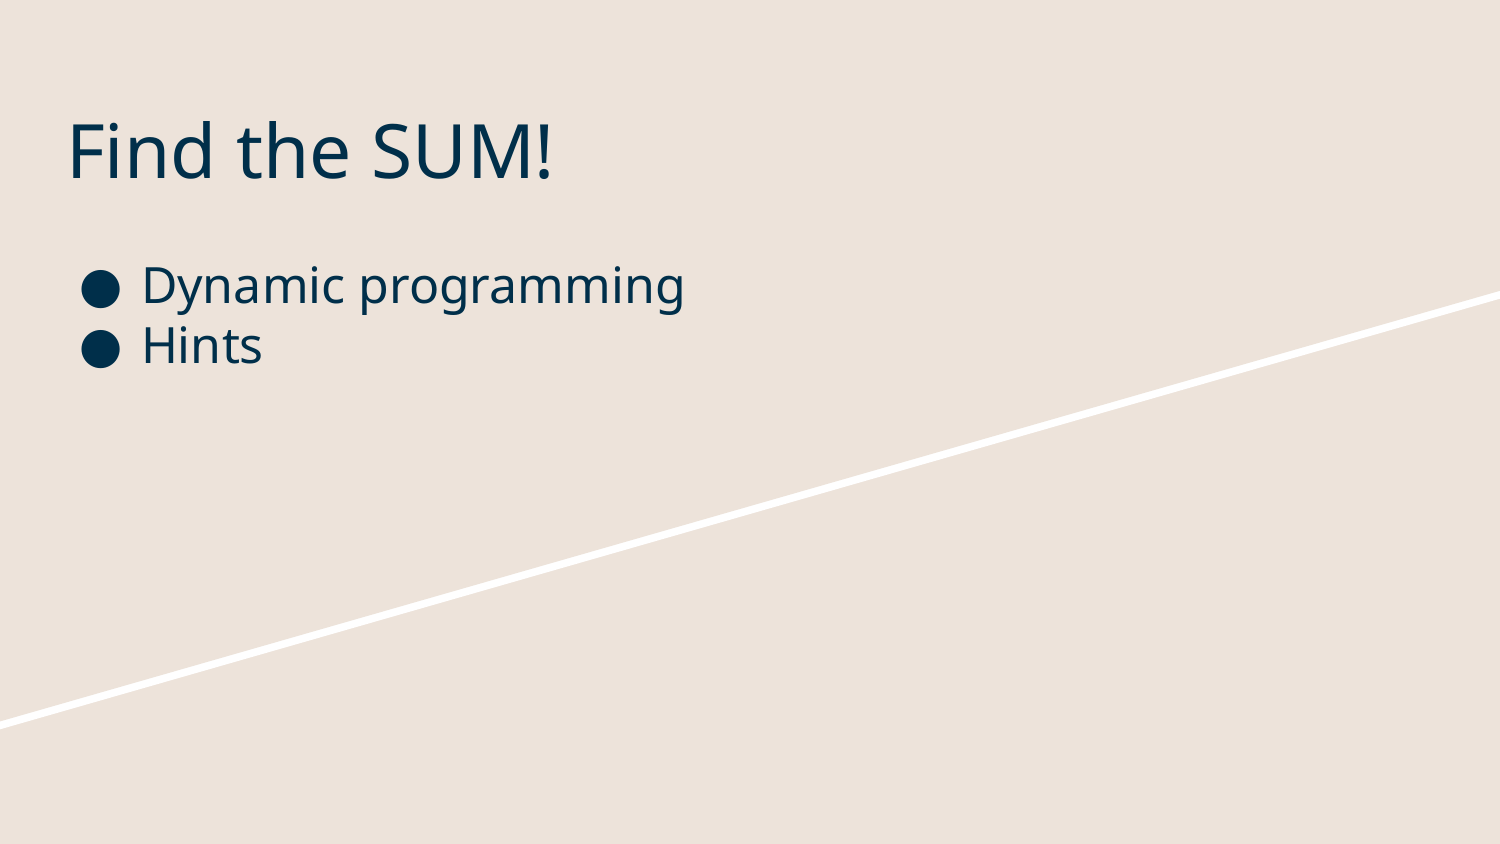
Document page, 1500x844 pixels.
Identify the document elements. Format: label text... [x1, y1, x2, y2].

title Find the SUM! Dynamic programming Hints [51, 88, 1449, 381]
